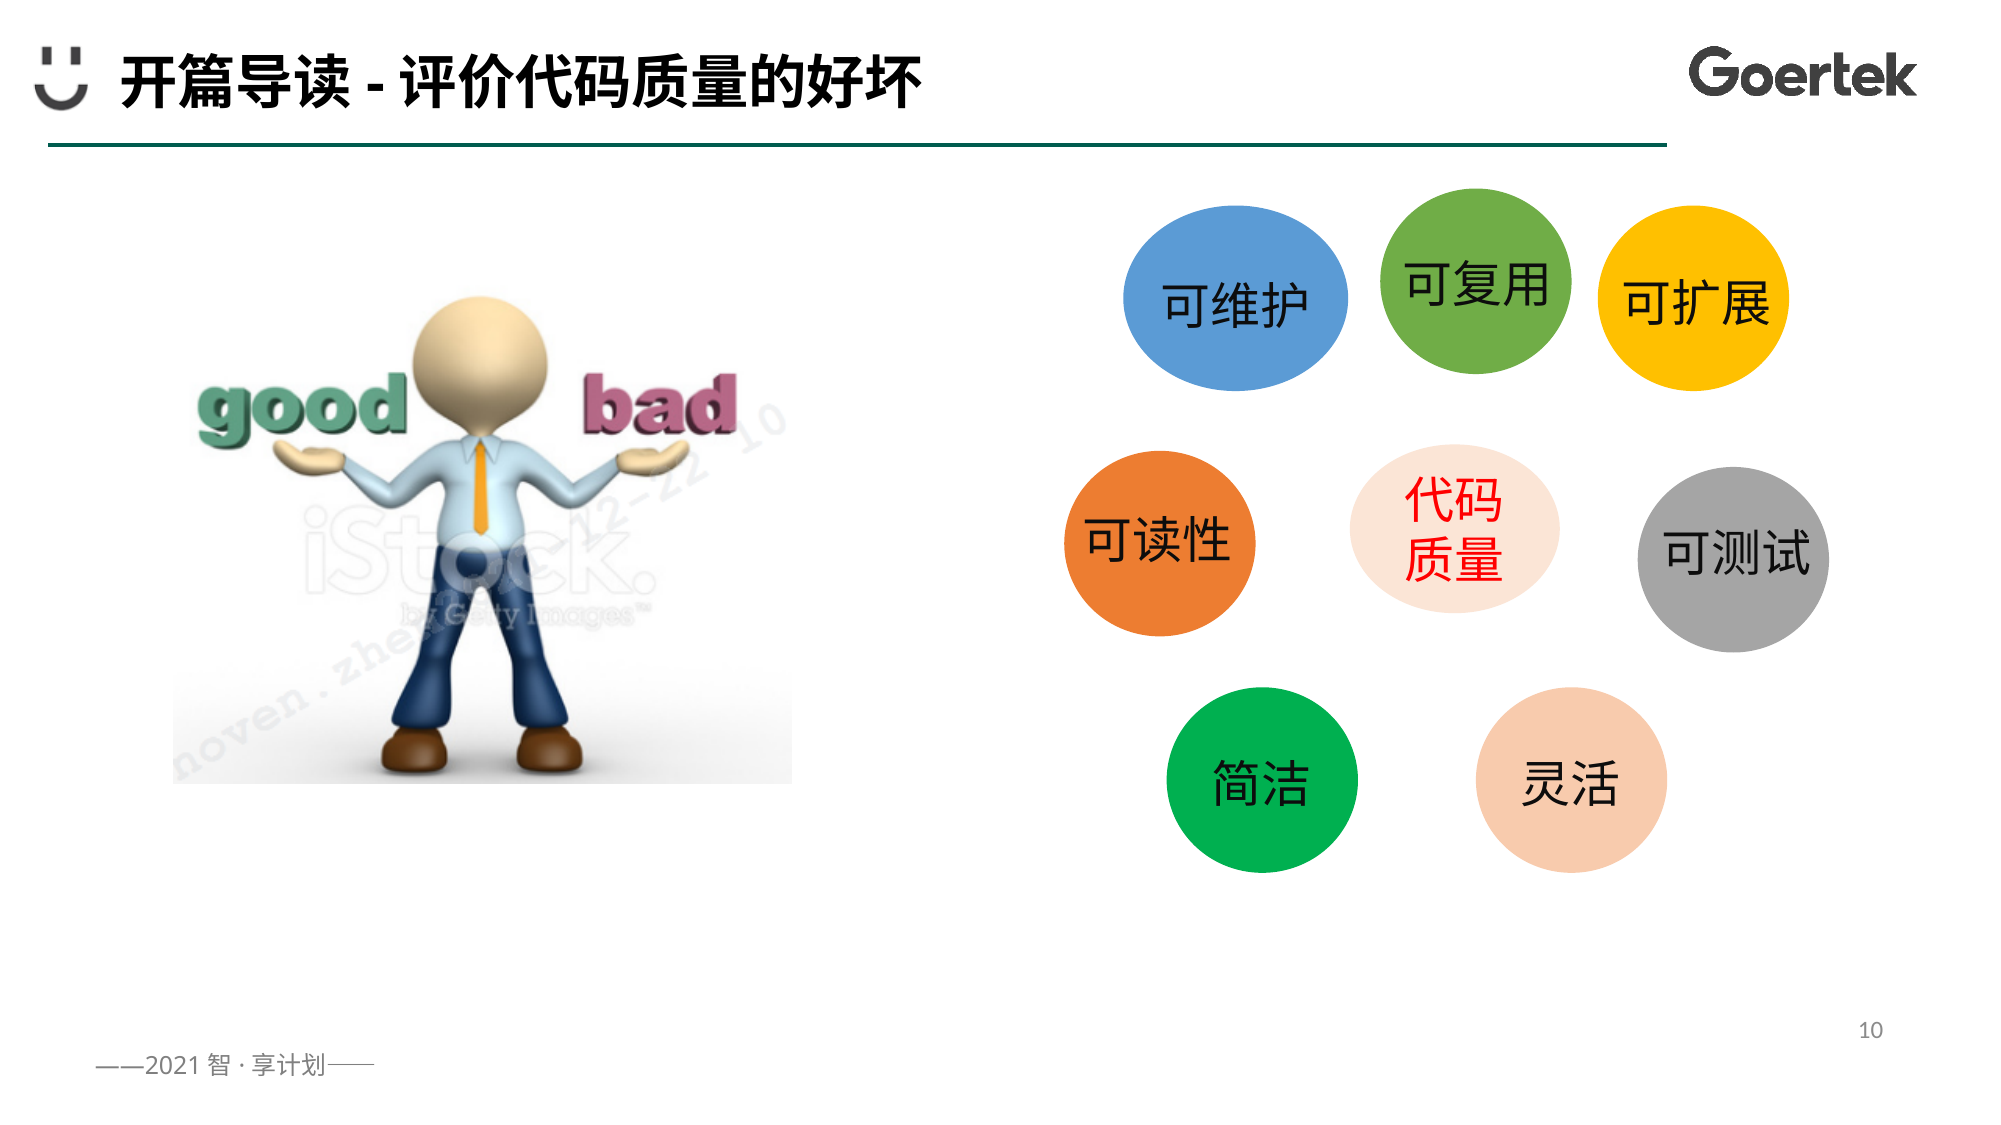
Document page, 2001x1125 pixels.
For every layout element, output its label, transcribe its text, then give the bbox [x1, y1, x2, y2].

title 开篇导读-评价代码质量的好坏 [104, 28, 1830, 142]
picture [18, 33, 104, 121]
picture [1830, 46, 1917, 96]
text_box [1061, 188, 1830, 873]
slide_number 10 [1448, 998, 1899, 1058]
picture [172, 277, 792, 784]
